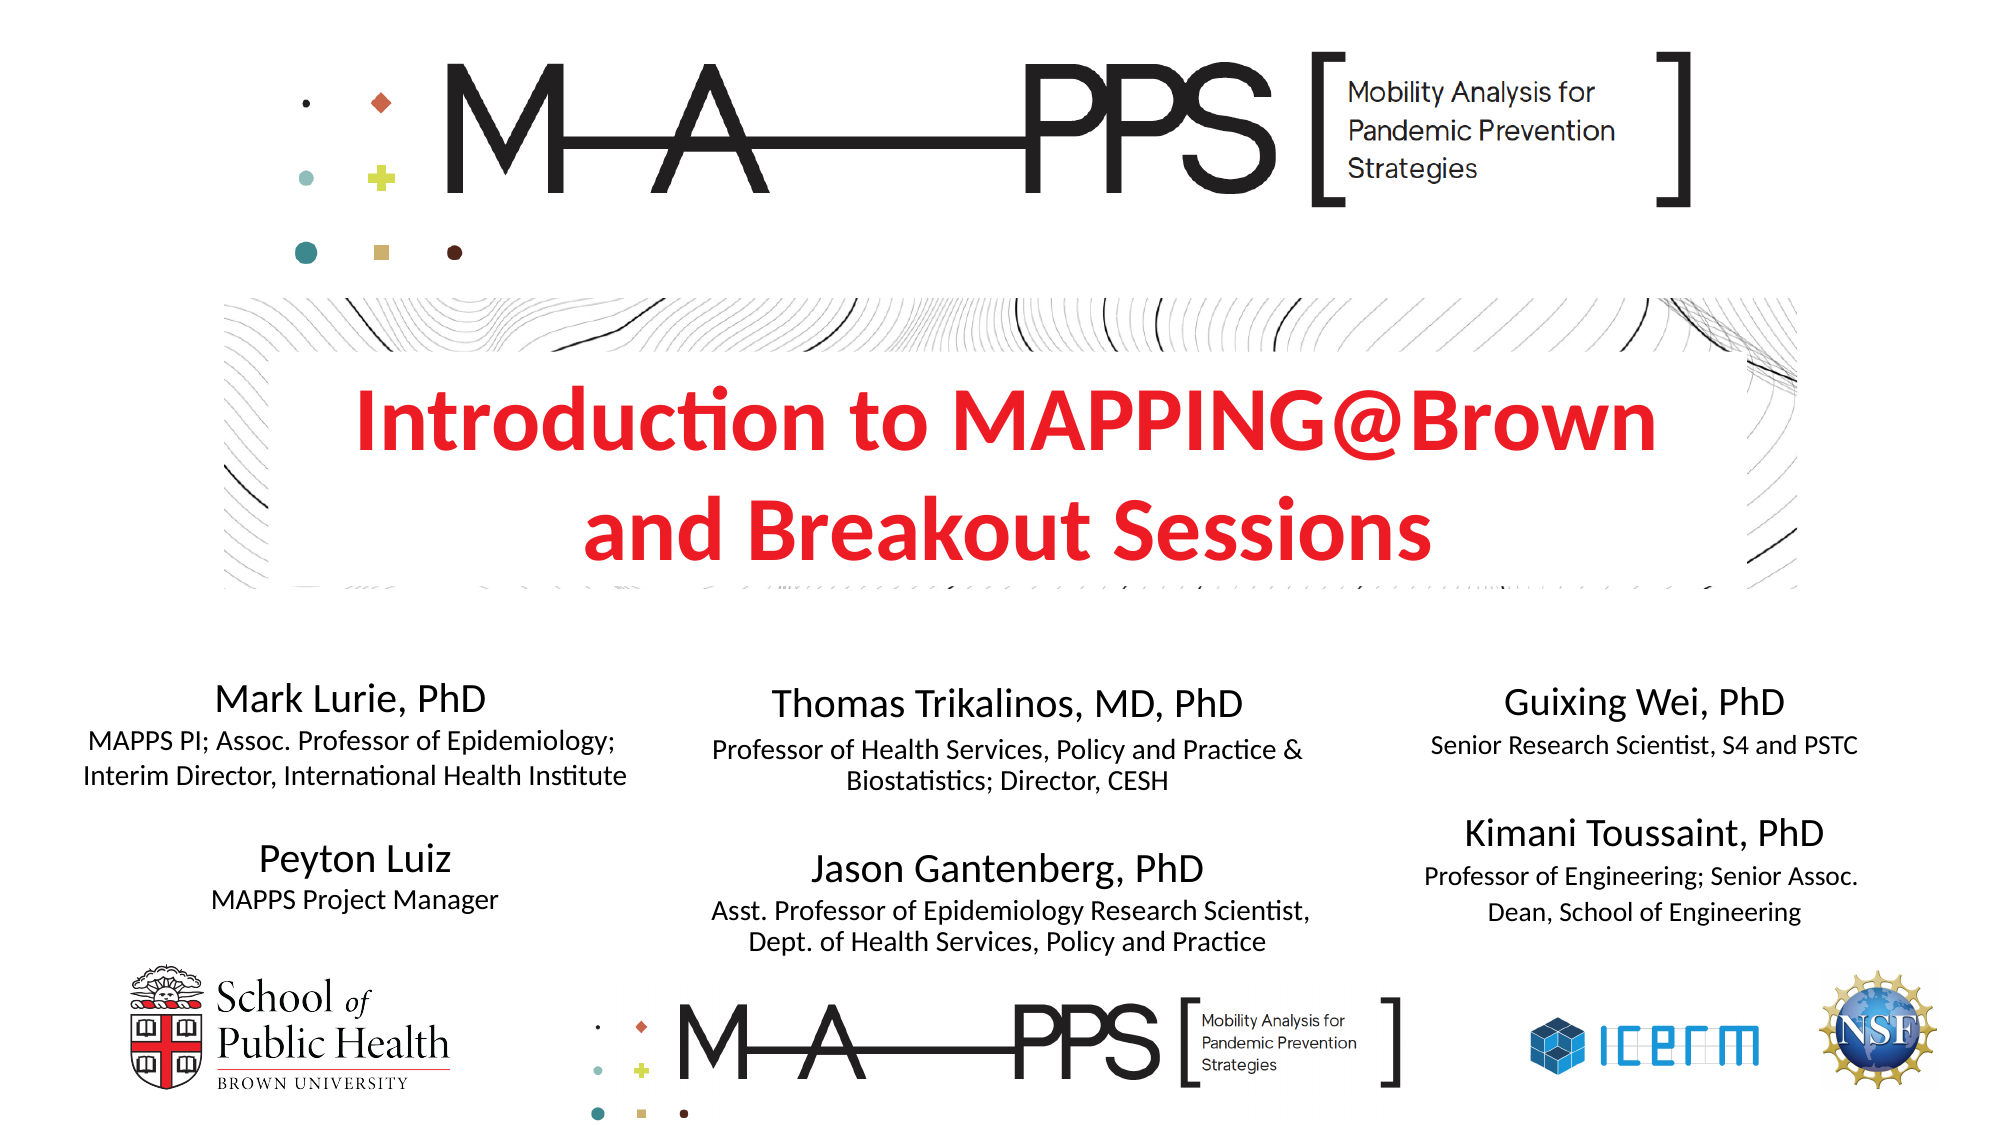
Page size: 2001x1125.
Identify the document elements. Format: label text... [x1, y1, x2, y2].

picture [130, 964, 450, 1090]
picture [224, 298, 1798, 589]
picture [1819, 969, 1939, 1090]
picture [284, 29, 1716, 272]
picture [1530, 1016, 1759, 1075]
text_box Guixing Wei, PhD Senior Research Scientist, S4 and PSTC Kimani Toussaint, PhD Professor of Engineering; Senior Assoc. Dean, School of Engineering [1343, 663, 1971, 936]
picture [585, 984, 1415, 1125]
text_box Mark Lurie, PhD MAPPS PI; Assoc. Professor of Epidemiology; Interim Director, International Health Institute Peyton Luiz MAPPS Project Manager [29, 663, 673, 923]
text_box Thomas Trikalinos, MD, PhD Professor of Health Services, Policy and Practice & Biostatistics; Director, CESH Jason Gantenberg, PhD Asst. Professor of Epidemiology Research Scientist, Dept. of Health Services, Policy and Practice [673, 663, 1343, 986]
